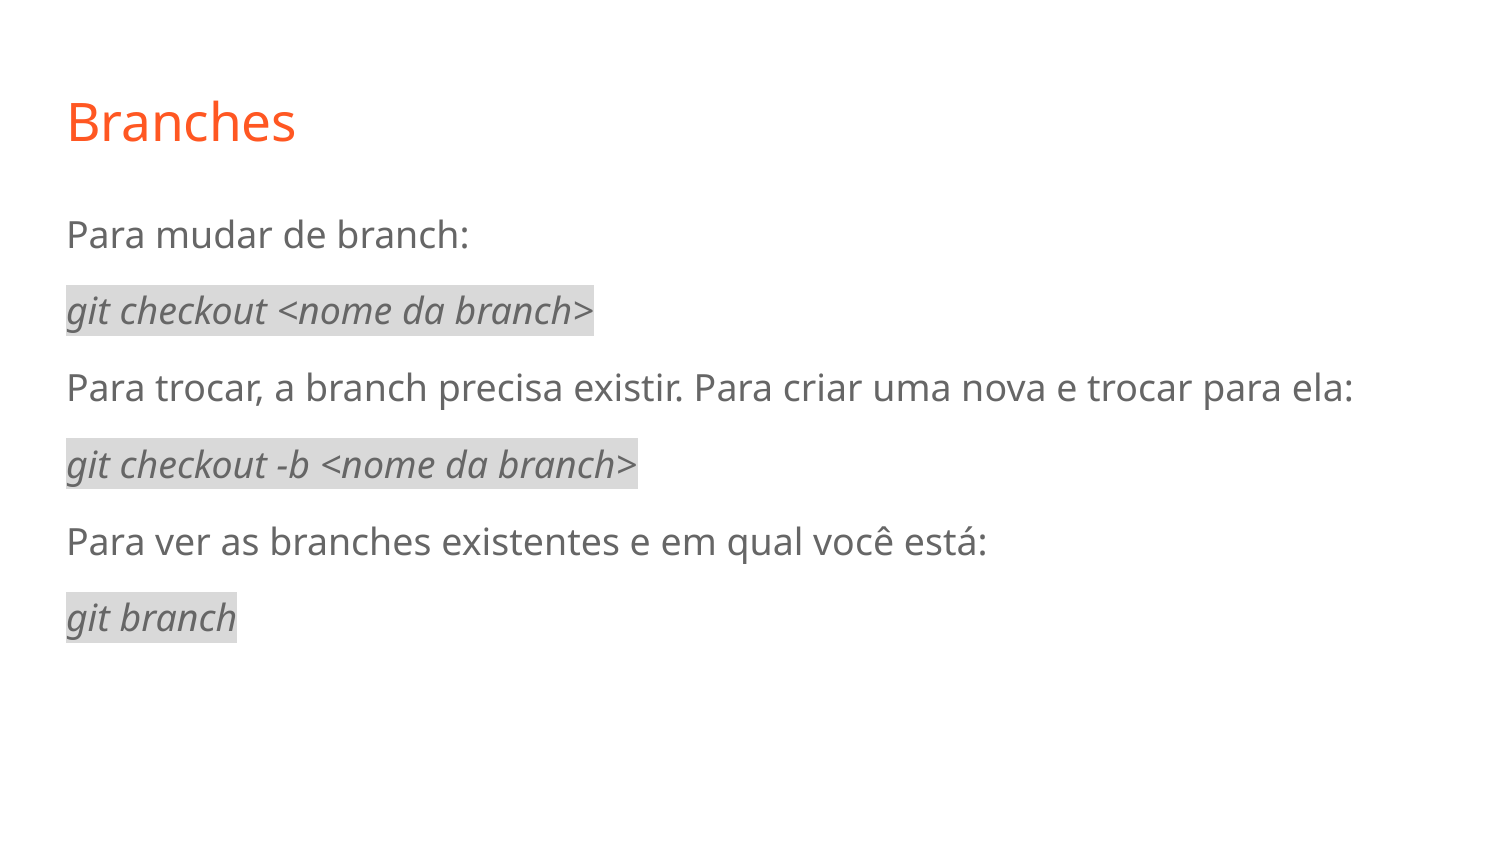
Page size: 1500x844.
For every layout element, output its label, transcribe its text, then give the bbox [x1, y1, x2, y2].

title Branches [51, 72, 1449, 167]
list Para mudar de branch: git checkout <nome da branch> Para trocar, a branch precisa existir. Para criar uma nova e trocar para ela: git checkout -b <nome da branch> Para ver as branches existentes e em qual você está: git branch [51, 189, 1449, 750]
